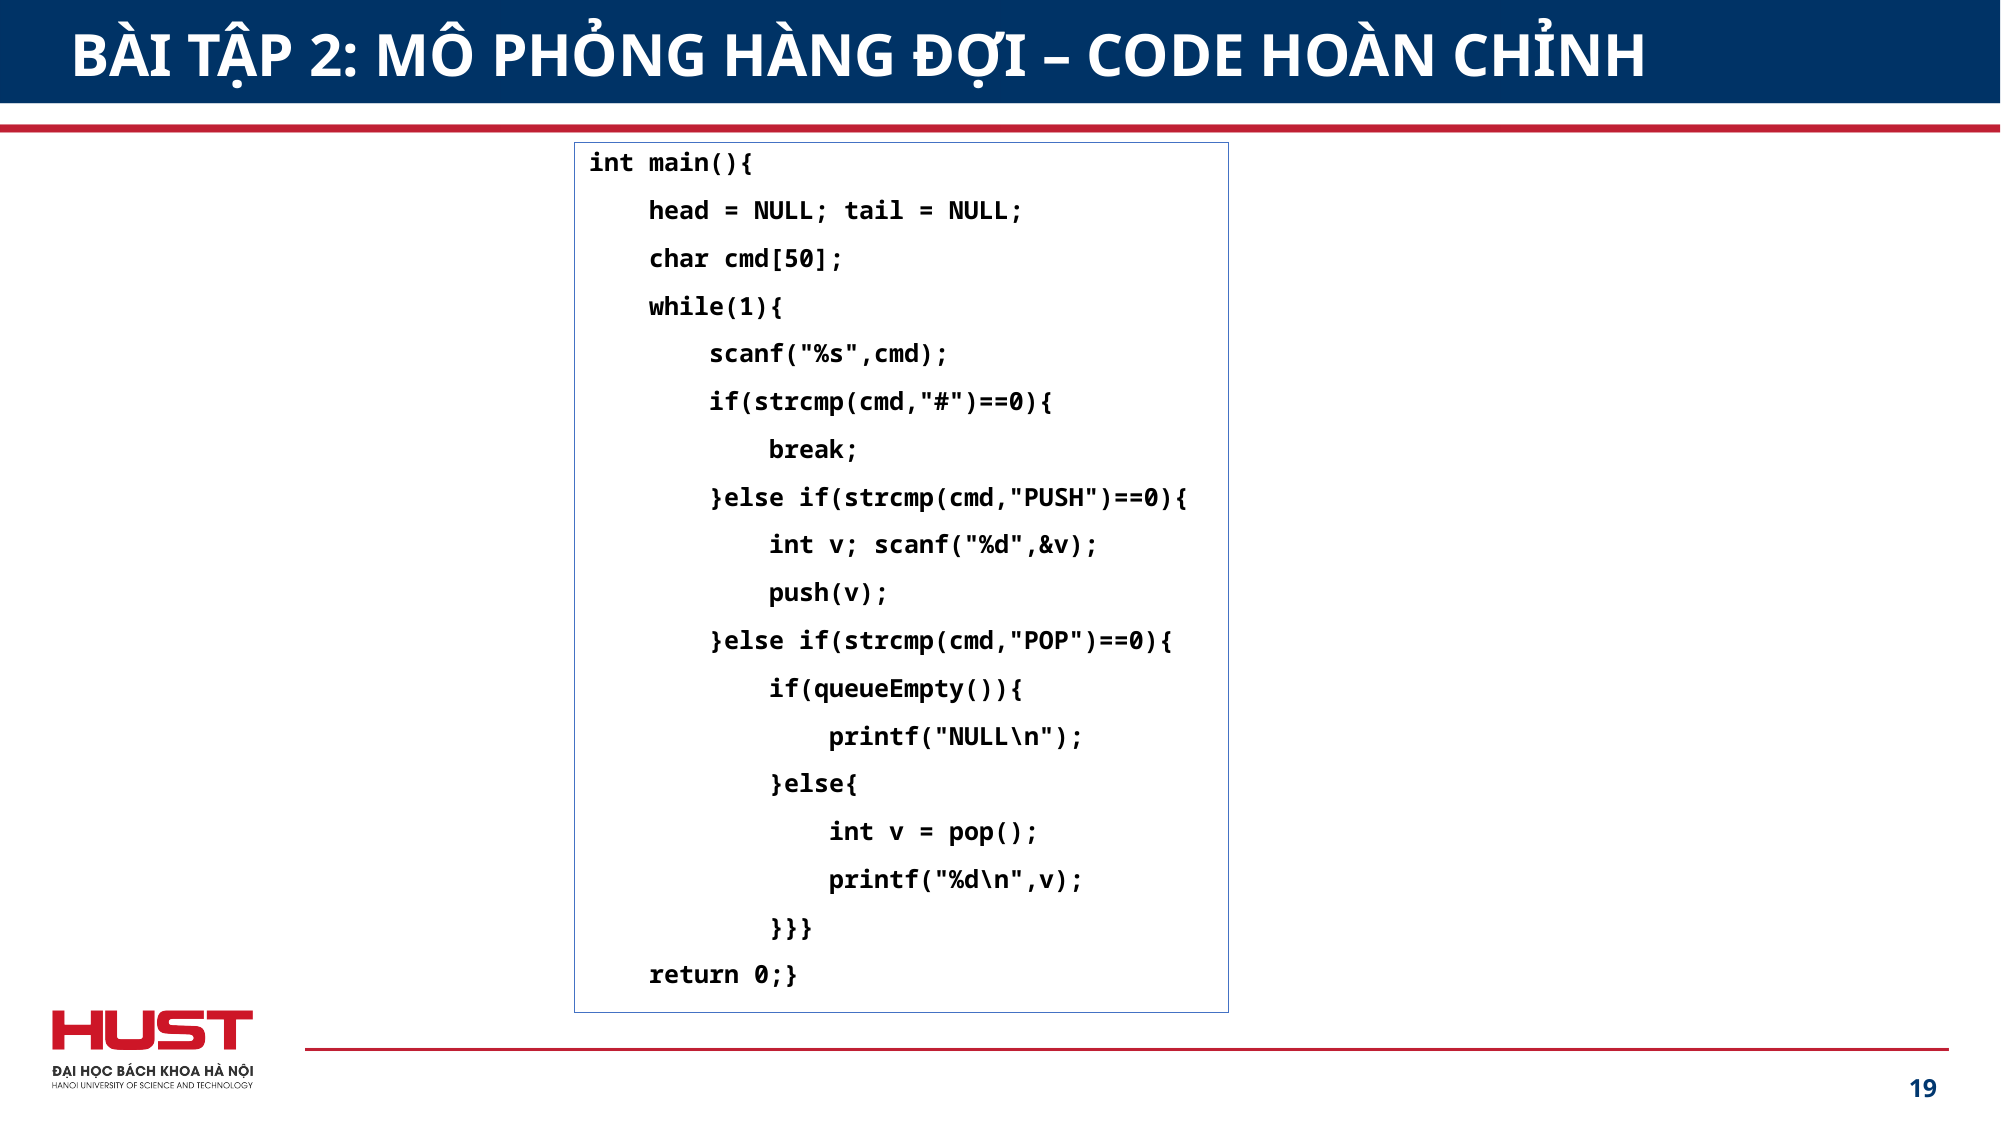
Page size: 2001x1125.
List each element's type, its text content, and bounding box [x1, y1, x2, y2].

list int main(){ head = NULL; tail = NULL; char cmd[50]; while(1){ scanf("%s",cmd); if(strcmp(cmd,"#")==0){ break; }else if(strcmp(cmd,"PUSH")==0){ int v; scanf("%d",&v); push(v); }else if(strcmp(cmd,"POP")==0){ if(queueEmpty()){ printf("NULL\n"); }else{ int v = pop(); printf("%d\n",v); }}} return 0;} [574, 142, 1229, 1013]
slide_number 19 [1502, 1065, 1953, 1125]
picture [0, 0, 2001, 1125]
title BÀI TẬP 2: MÔ PHỎNG HÀNG ĐỢI – CODE HOÀN CHỈNH [55, 18, 1945, 90]
